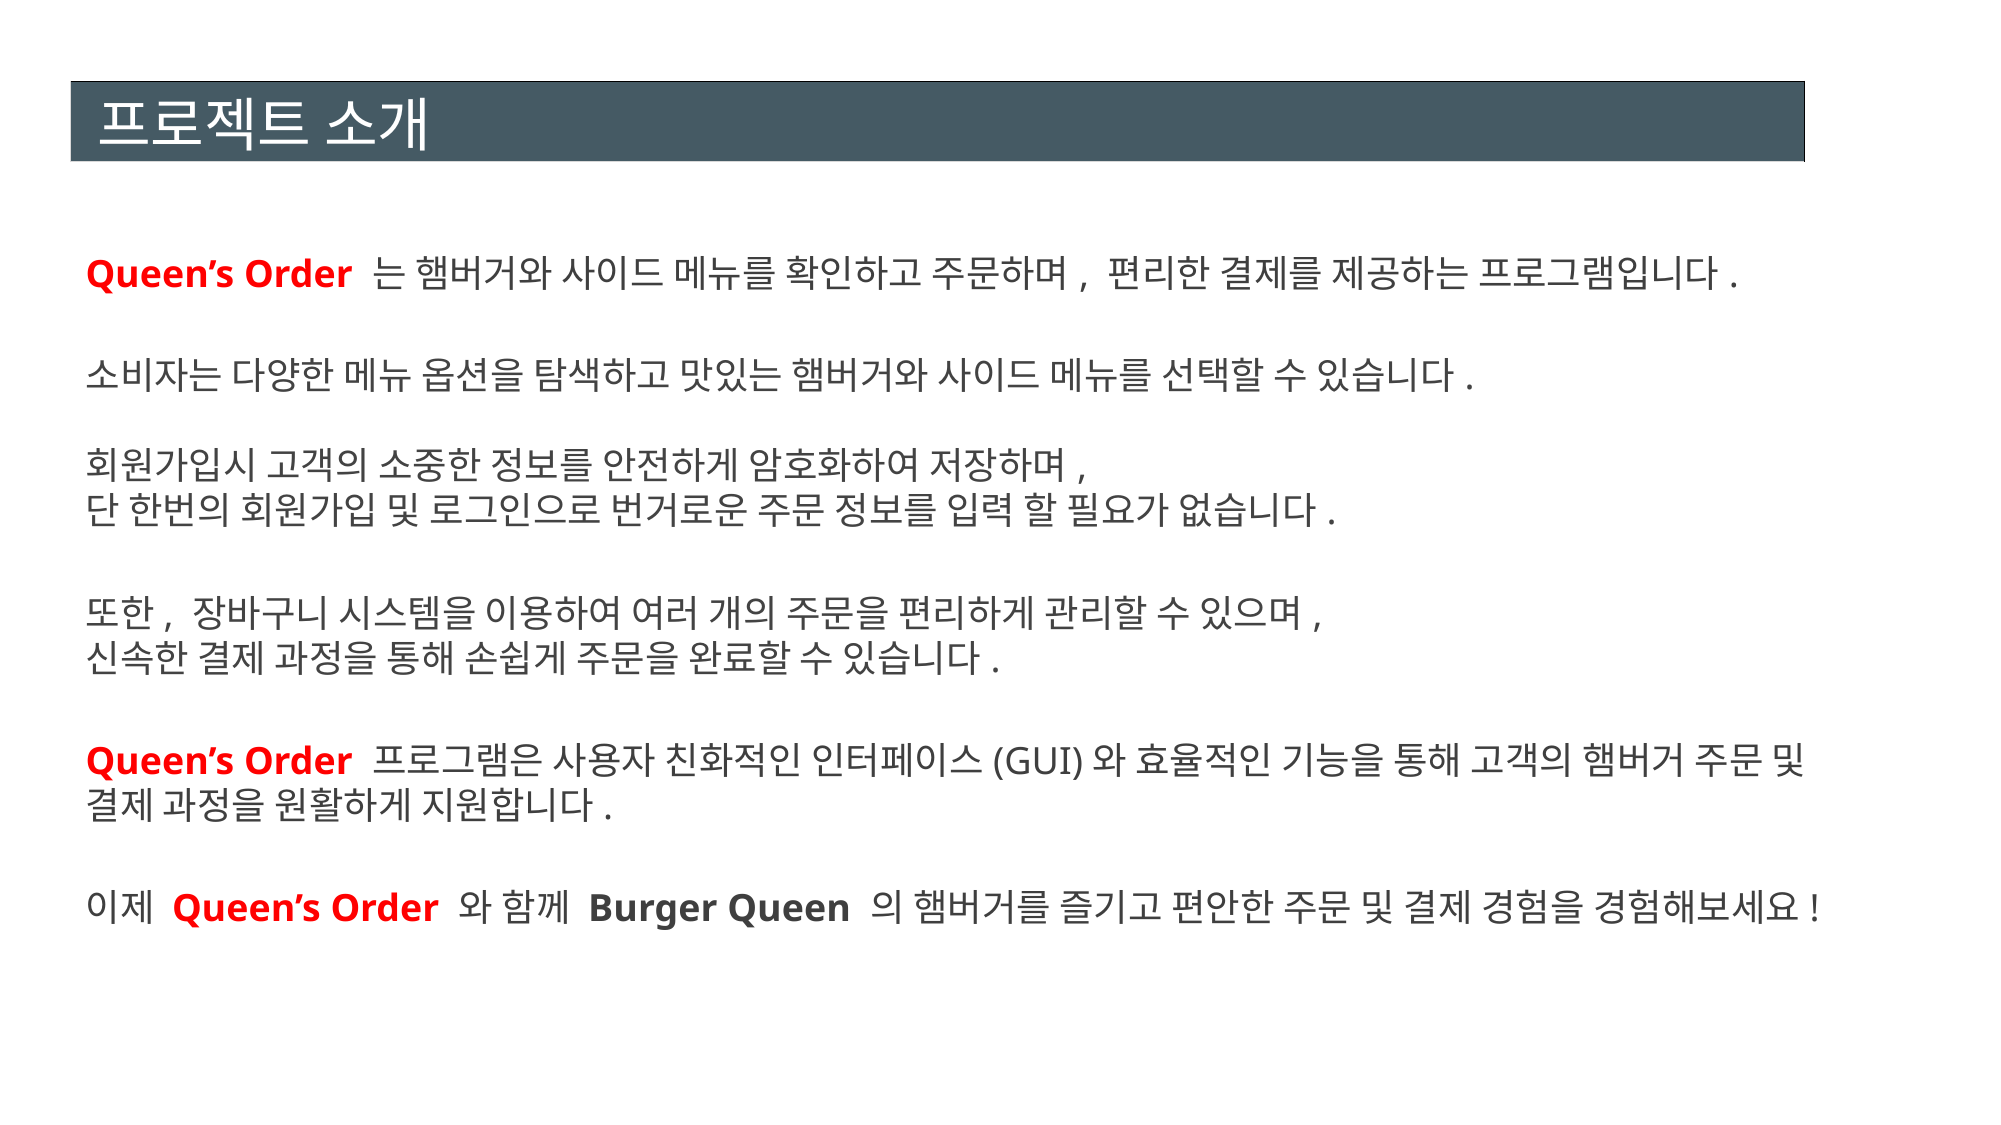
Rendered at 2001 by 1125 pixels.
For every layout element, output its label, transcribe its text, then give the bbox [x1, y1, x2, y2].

text_box Queen’s Order 는 햄버거와 사이드 메뉴를 확인하고 주문하며, 편리한 결제를 제공하는 프로그램입니다. 소비자는 다양한 메뉴 옵션을 탐색하고 맛있는 햄버거와 사이드 메뉴를 선택할 수 있습니다. 회원가입시 고객의 소중한 정보를 안전하게 암호화하여 저장하며, 단 한번의 회원가입 및 로그인으로 번거로운 주문 정보를 입력 할 필요가 없습니다. 또한, 장바구니 시스템을 이용하여 여러 개의 주문을 편리하게 관리할 수 있으며, 신속한 결제 과정을 통해 손쉽게 주문을 완료할 수 있습니다. Queen’s Order 프로그램은 사용자 친화적인 인터페이스(GUI)와 효율적인 기능을 통해 고객의 햄버거 주문 및 결제 과정을 원활하게 지원합니다. 이제 Queen’s Order 와 함께 Burger Queen 의 햄버거를 즐기고 편안한 주문 및 결제 경험을 경험해보세요! [70, 242, 1854, 937]
title 프로젝트 소개 [82, 73, 1957, 174]
